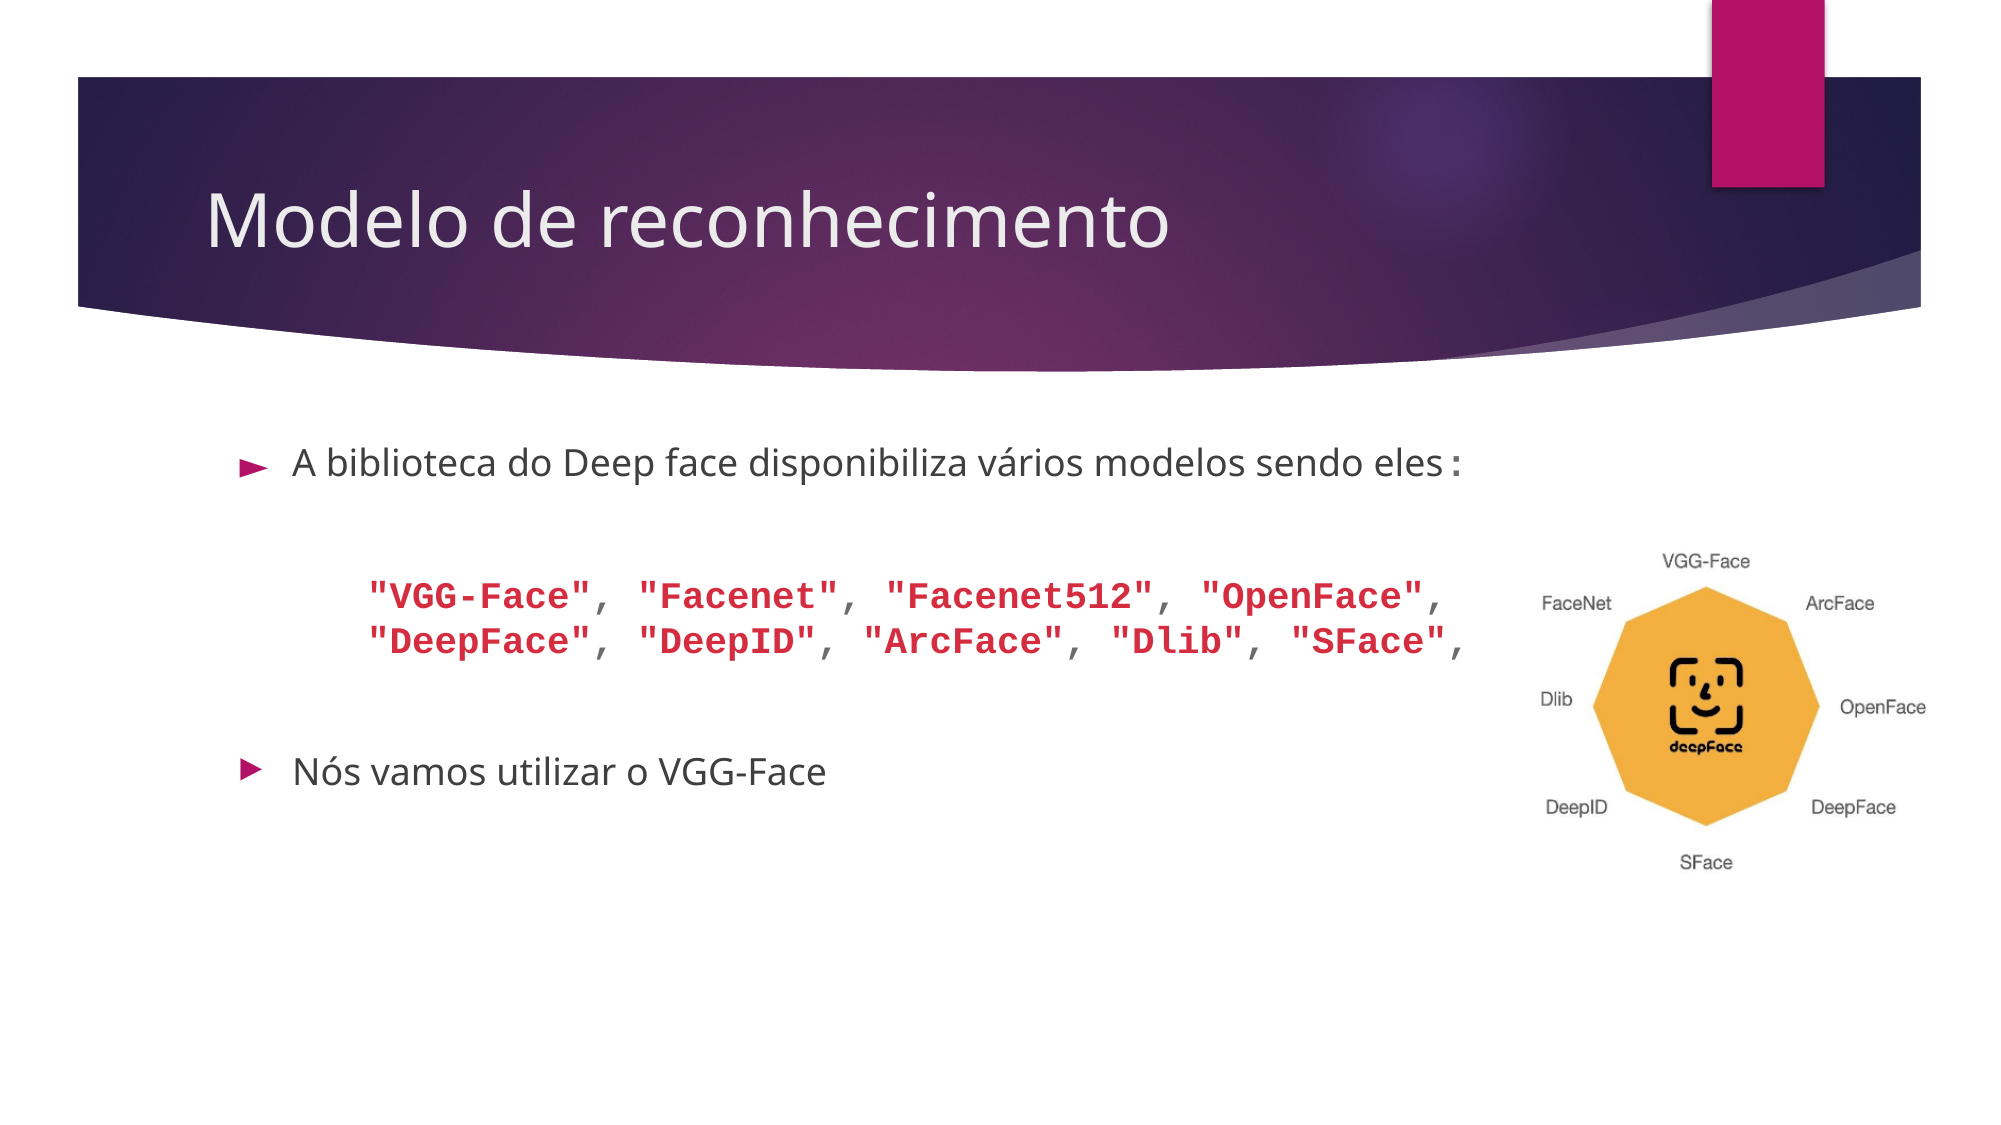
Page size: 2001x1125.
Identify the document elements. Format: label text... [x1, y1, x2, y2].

picture [79, 78, 1920, 371]
title Modelo de reconhecimento [189, 159, 1627, 276]
list A biblioteca do Deep face disponibiliza vários modelos sendo eles: "VGG-Face", "Facenet", "Facenet512", "OpenFace", "DeepFace", "DeepID", "ArcFace", "Dlib", "SFace", Nós vamos utilizar o VGG-Face [202, 431, 1650, 993]
picture [1503, 525, 1941, 899]
